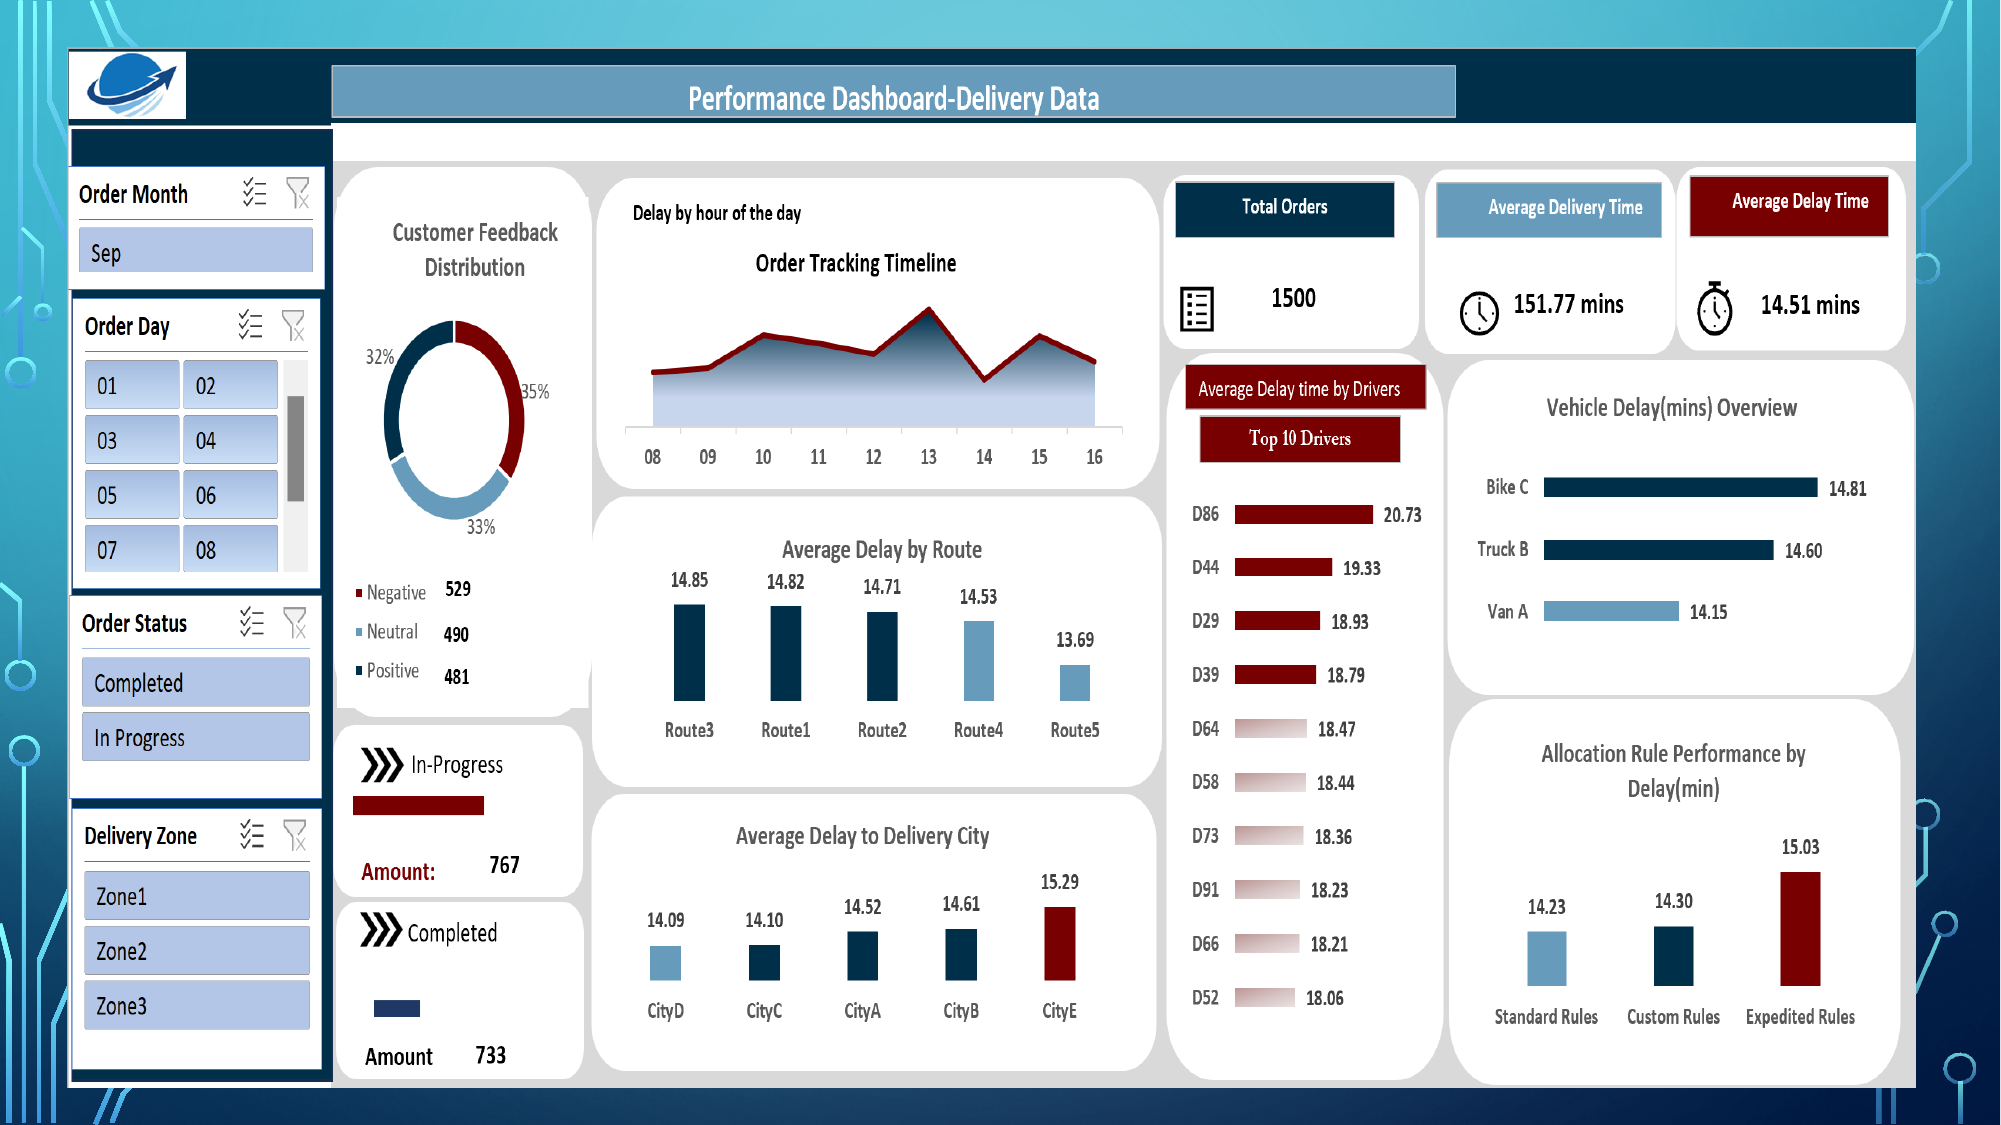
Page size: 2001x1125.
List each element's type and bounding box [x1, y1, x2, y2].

picture [67, 47, 1916, 1089]
picture [332, 66, 1455, 117]
